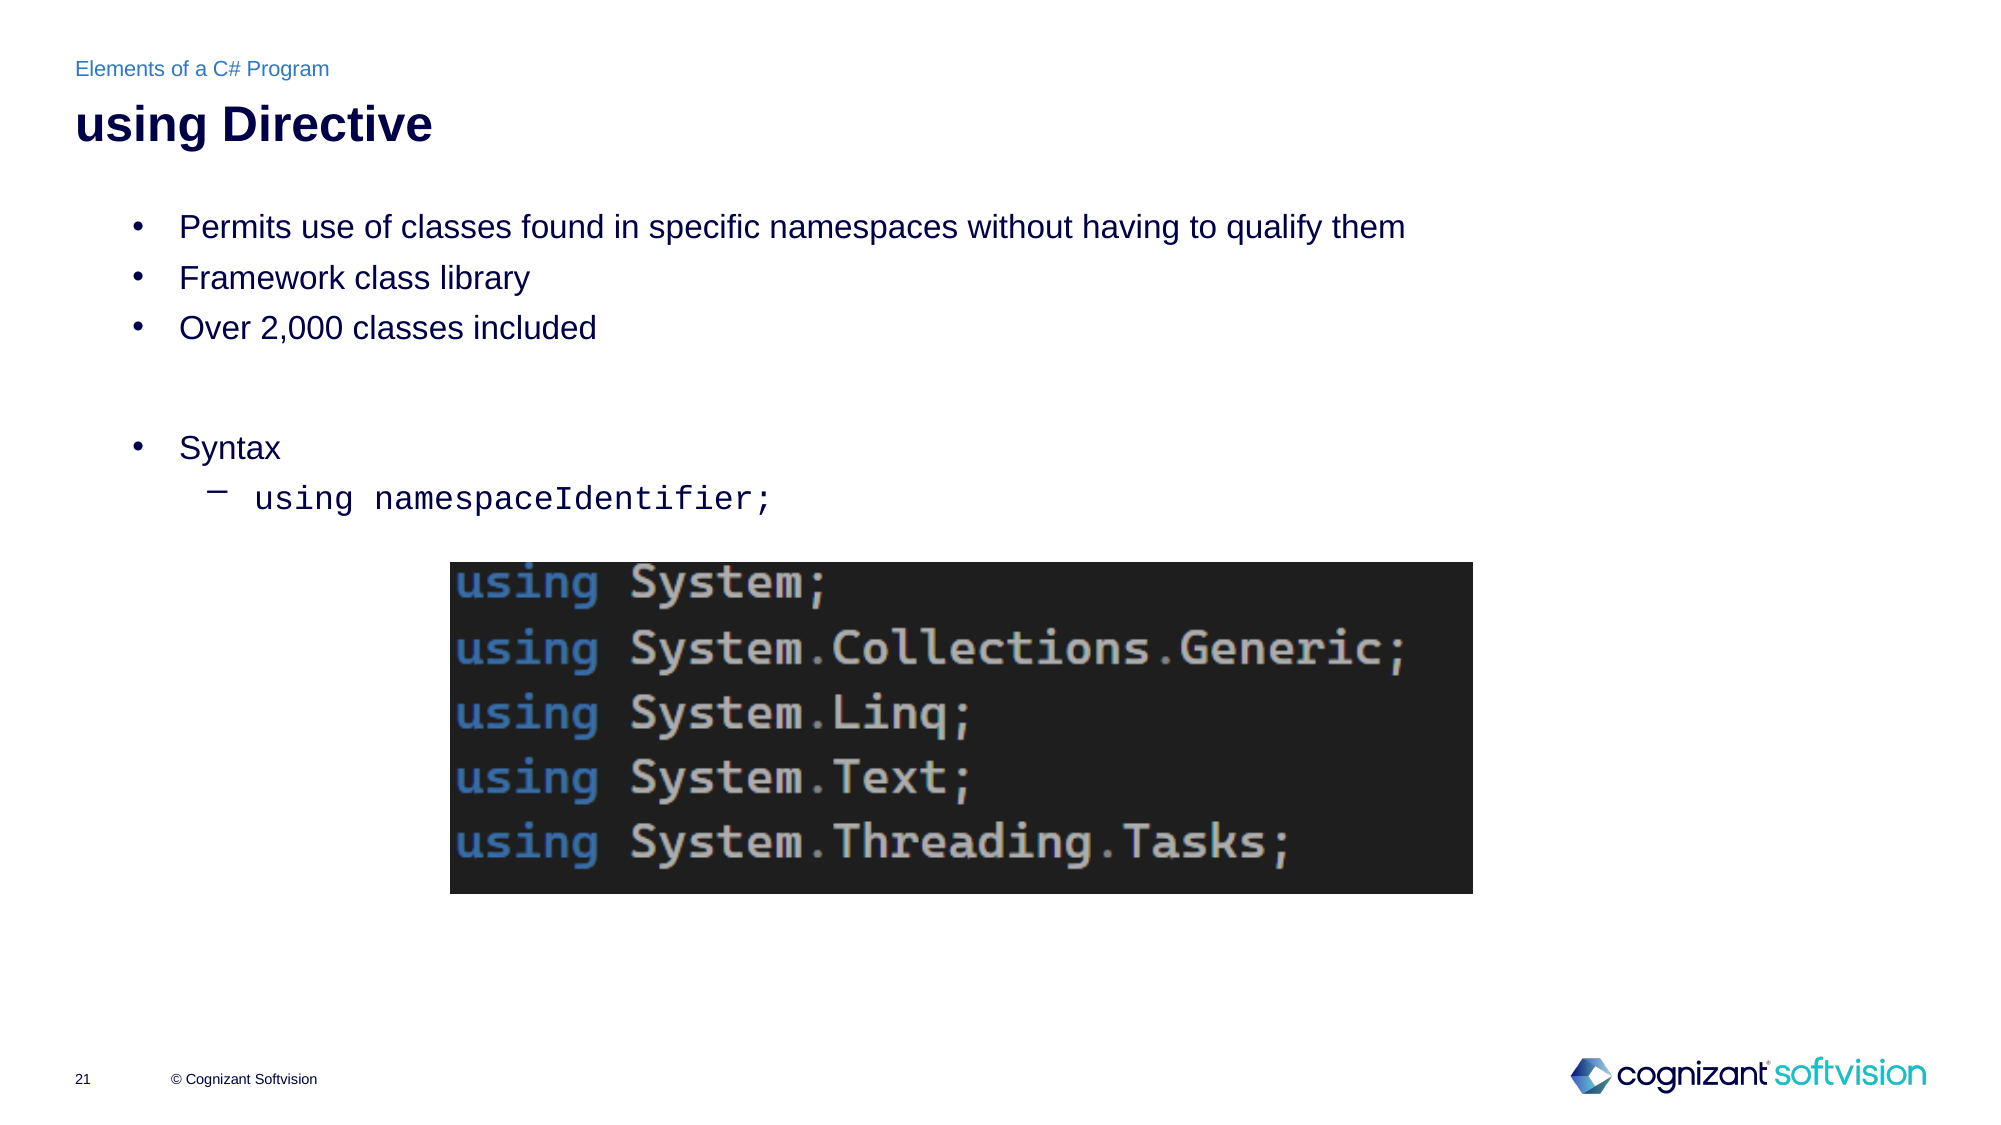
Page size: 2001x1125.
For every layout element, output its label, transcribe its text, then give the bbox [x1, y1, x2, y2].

list Permits use of classes found in specific namespaces without having to qualify them Framework class library Over 2,000 classes included Syntax using namespaceIdentifier; [75, 205, 1848, 894]
title using Directive [75, 93, 1848, 142]
text_box Elements of a C# Program [75, 54, 1850, 93]
picture [449, 562, 1473, 894]
slide_number 21 [75, 1056, 133, 1088]
picture [1553, 1041, 1943, 1111]
footer © Cognizant Softvision [171, 1056, 368, 1088]
